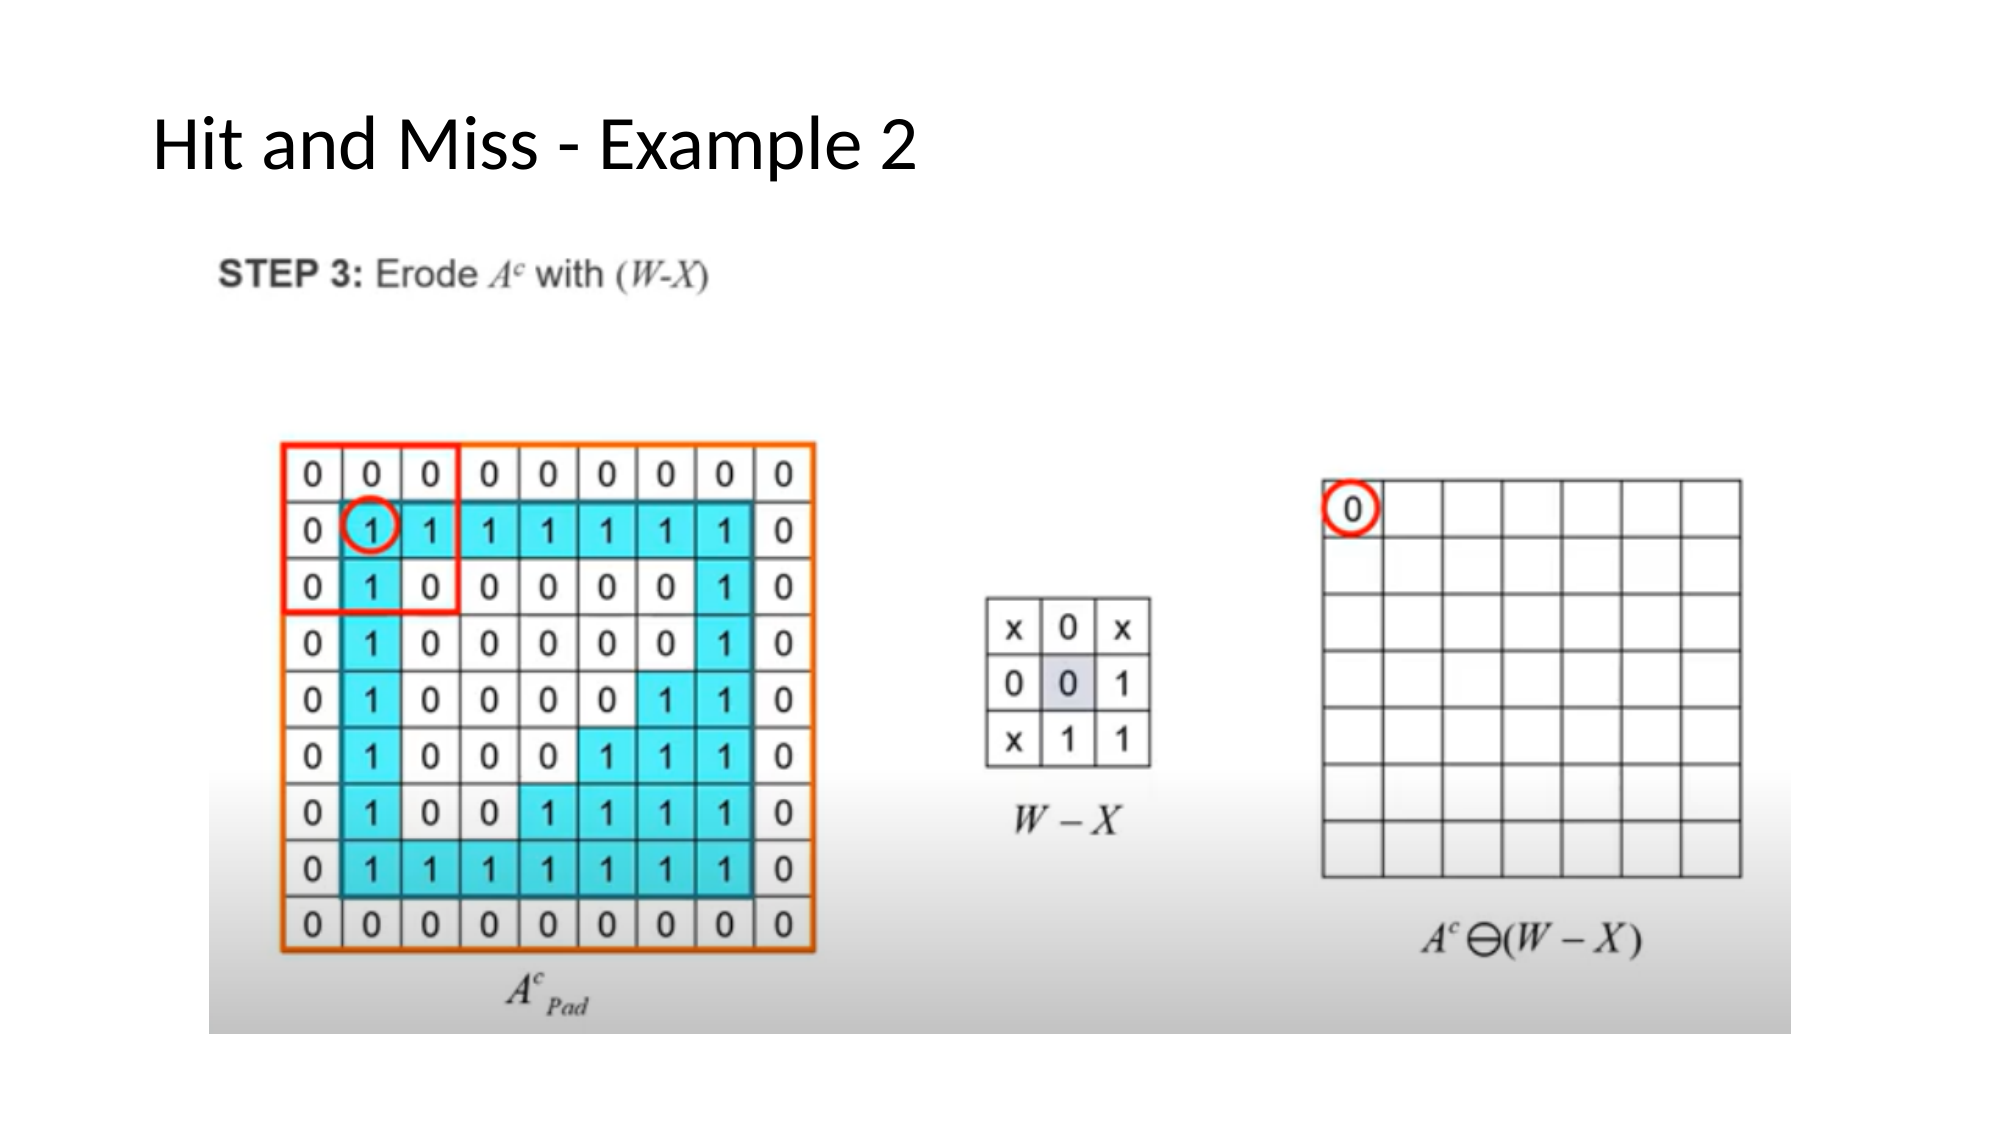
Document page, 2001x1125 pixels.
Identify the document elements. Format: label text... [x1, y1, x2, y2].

picture [209, 246, 1791, 1035]
title Hit and Miss - Example 2 [137, 59, 1863, 229]
